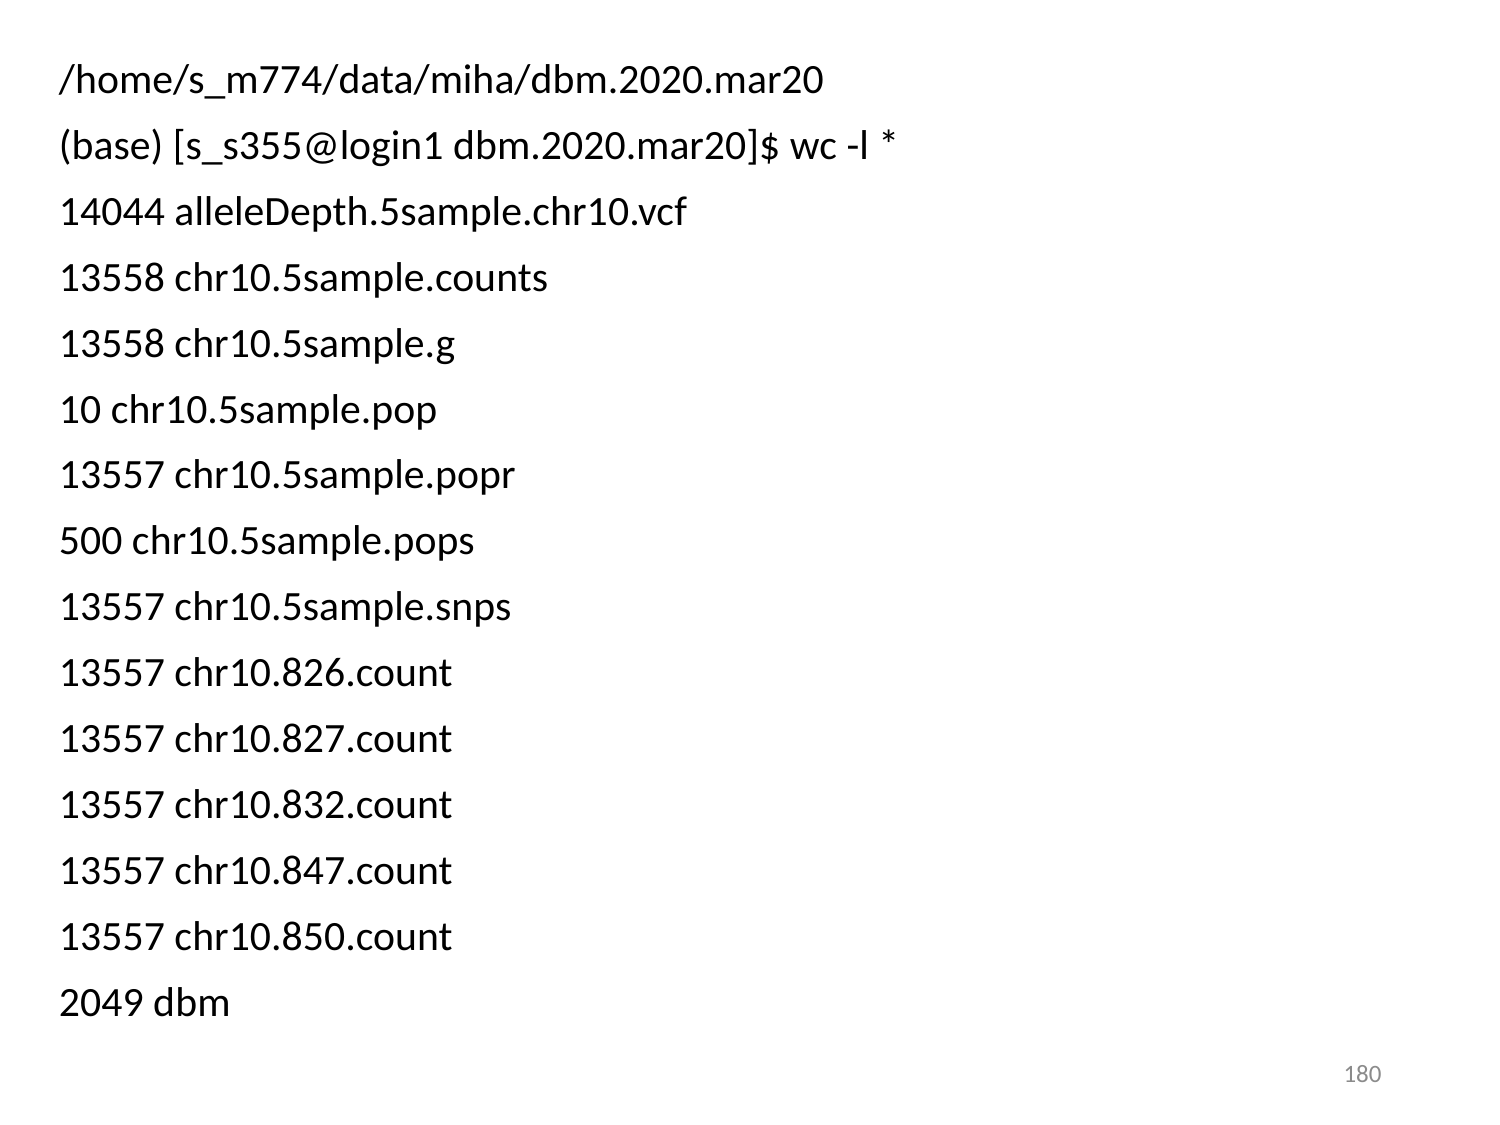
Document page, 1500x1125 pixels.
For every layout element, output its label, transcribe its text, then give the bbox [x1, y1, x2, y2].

list /home/s_m774/data/miha/dbm.2020.mar20 (base) [s_s355@login1 dbm.2020.mar20]$ wc -l * 14044 alleleDepth.5sample.chr10.vcf 13558 chr10.5sample.counts 13558 chr10.5sample.g 10 chr10.5sample.pop 13557 chr10.5sample.popr 500 chr10.5sample.pops 13557 chr10.5sample.snps 13557 chr10.826.count 13557 chr10.827.count 13557 chr10.832.count 13557 chr10.847.count 13557 chr10.850.count 2049 dbm [43, 50, 1453, 1075]
slide_number 180 [1059, 1042, 1397, 1103]
